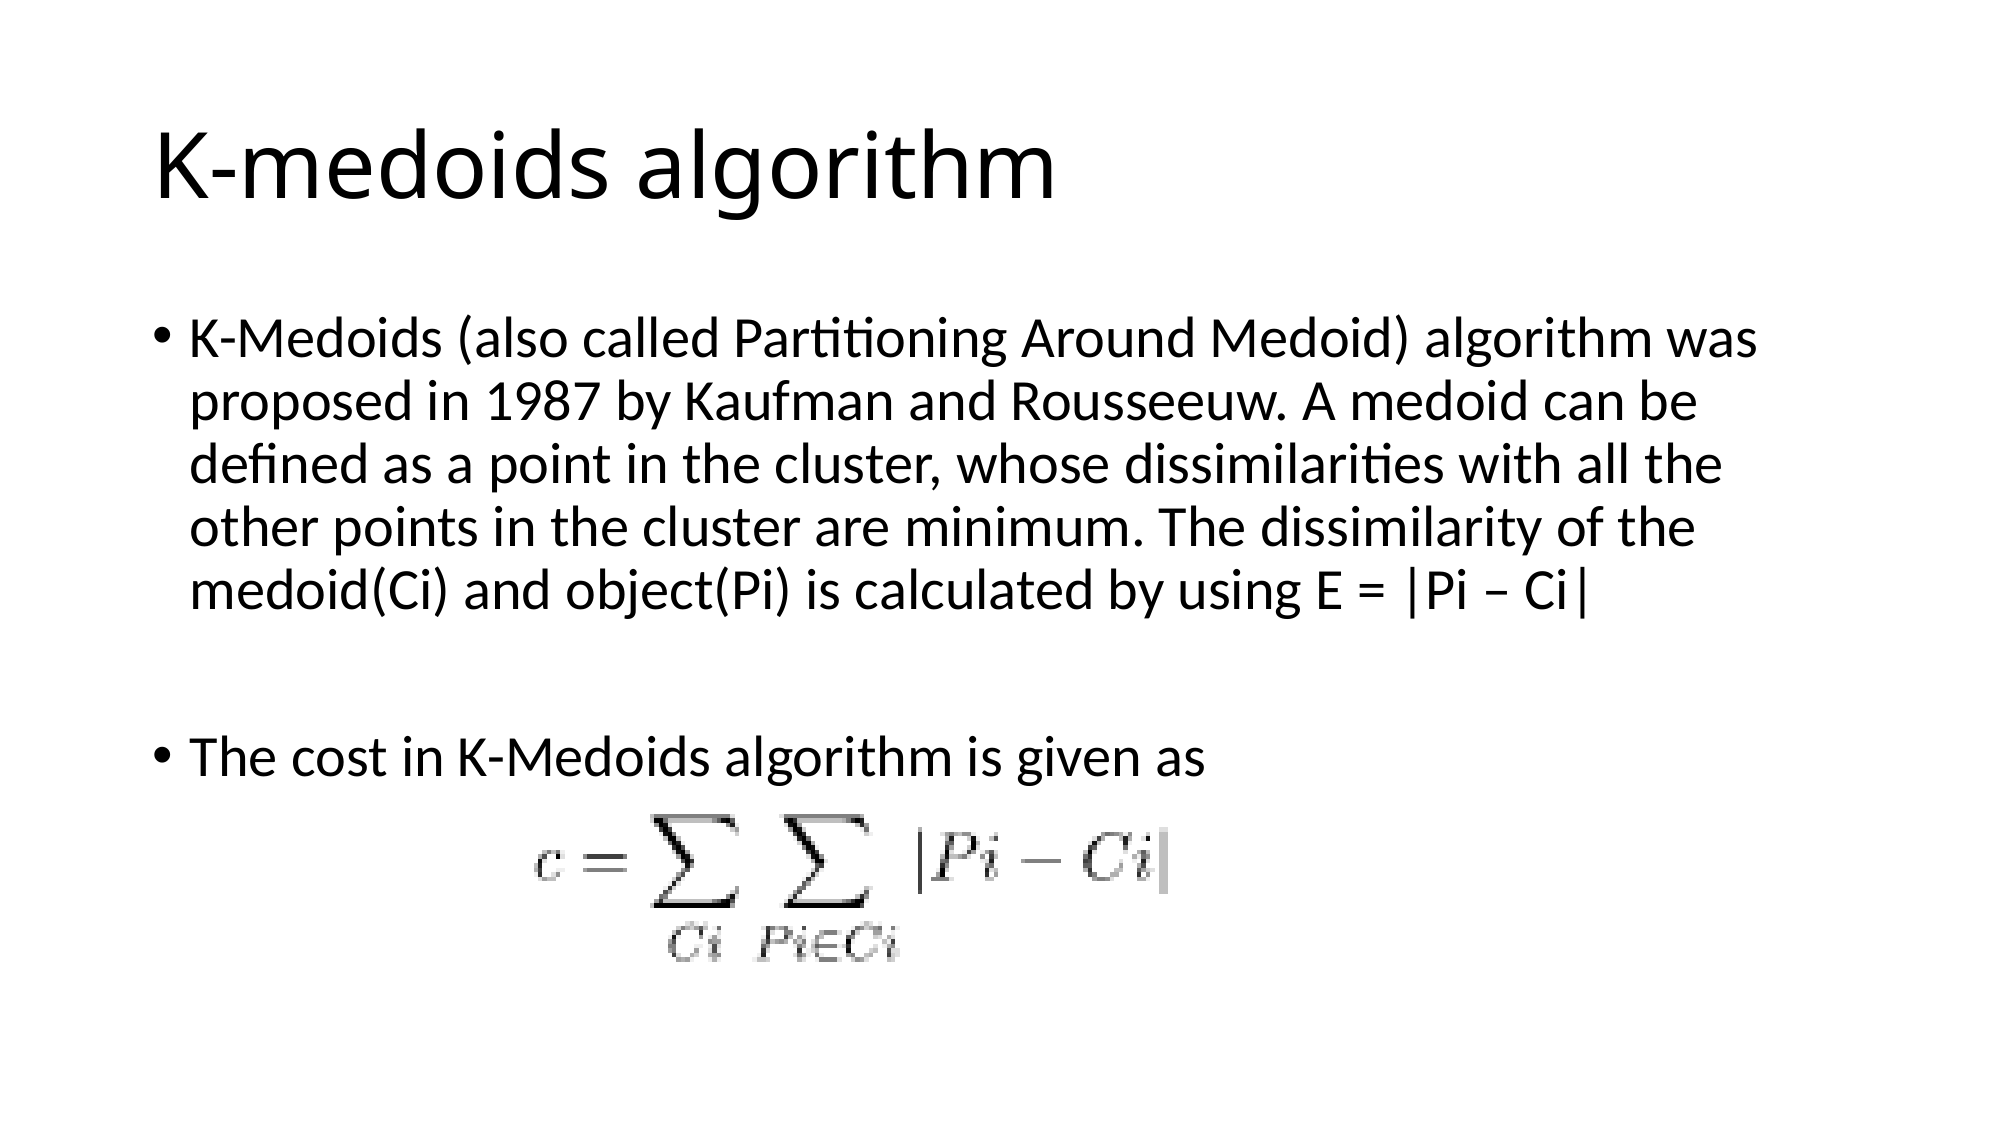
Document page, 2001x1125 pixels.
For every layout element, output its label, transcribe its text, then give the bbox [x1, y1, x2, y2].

picture [534, 810, 1173, 962]
title K-medoids algorithm [137, 59, 1863, 278]
list K-Medoids (also called Partitioning Around Medoid) algorithm was proposed in 1987 by Kaufman and Rousseeuw. A medoid can be defined as a point in the cluster, whose dissimilarities with all the other points in the cluster are minimum. The dissimilarity of the medoid(Ci) and object(Pi) is calculated by using E = |Pi – Ci| The cost in K-Medoids algorithm is given as [137, 299, 1863, 1014]
